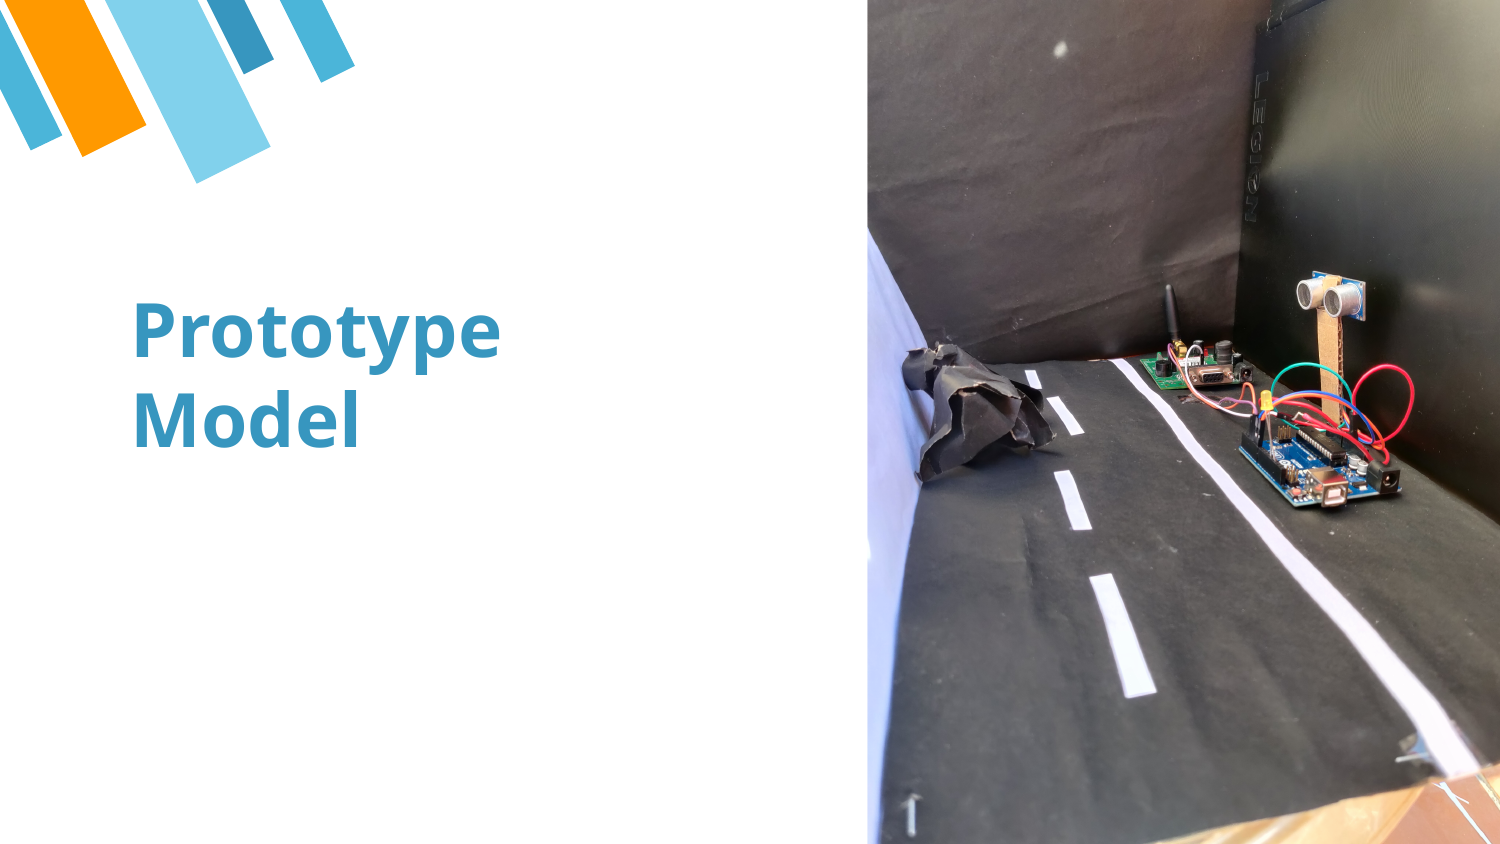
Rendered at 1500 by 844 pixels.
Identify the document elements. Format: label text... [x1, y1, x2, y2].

picture [761, 1, 1500, 843]
title Prototype Model [115, 366, 677, 478]
